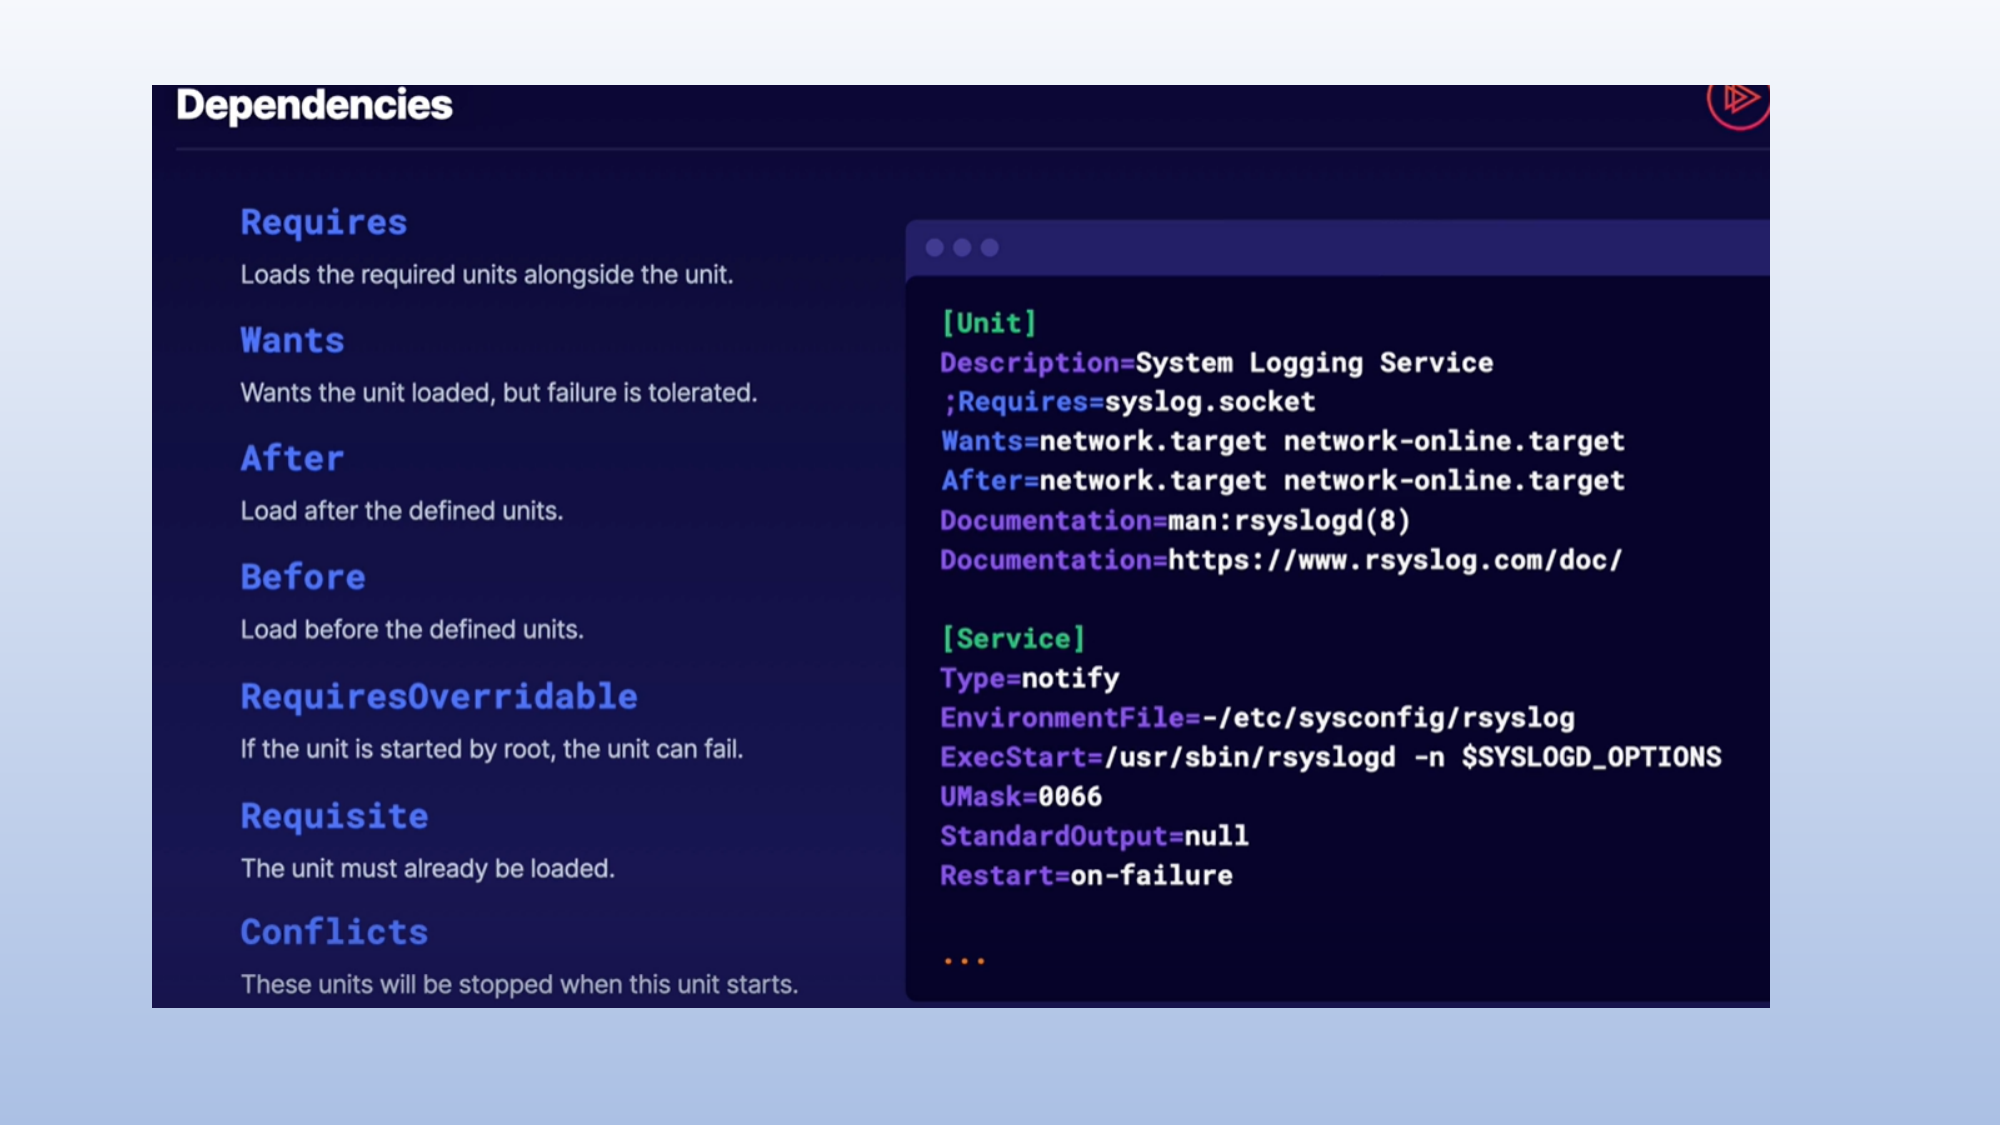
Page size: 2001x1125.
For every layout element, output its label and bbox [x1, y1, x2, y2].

picture [152, 85, 1770, 1008]
